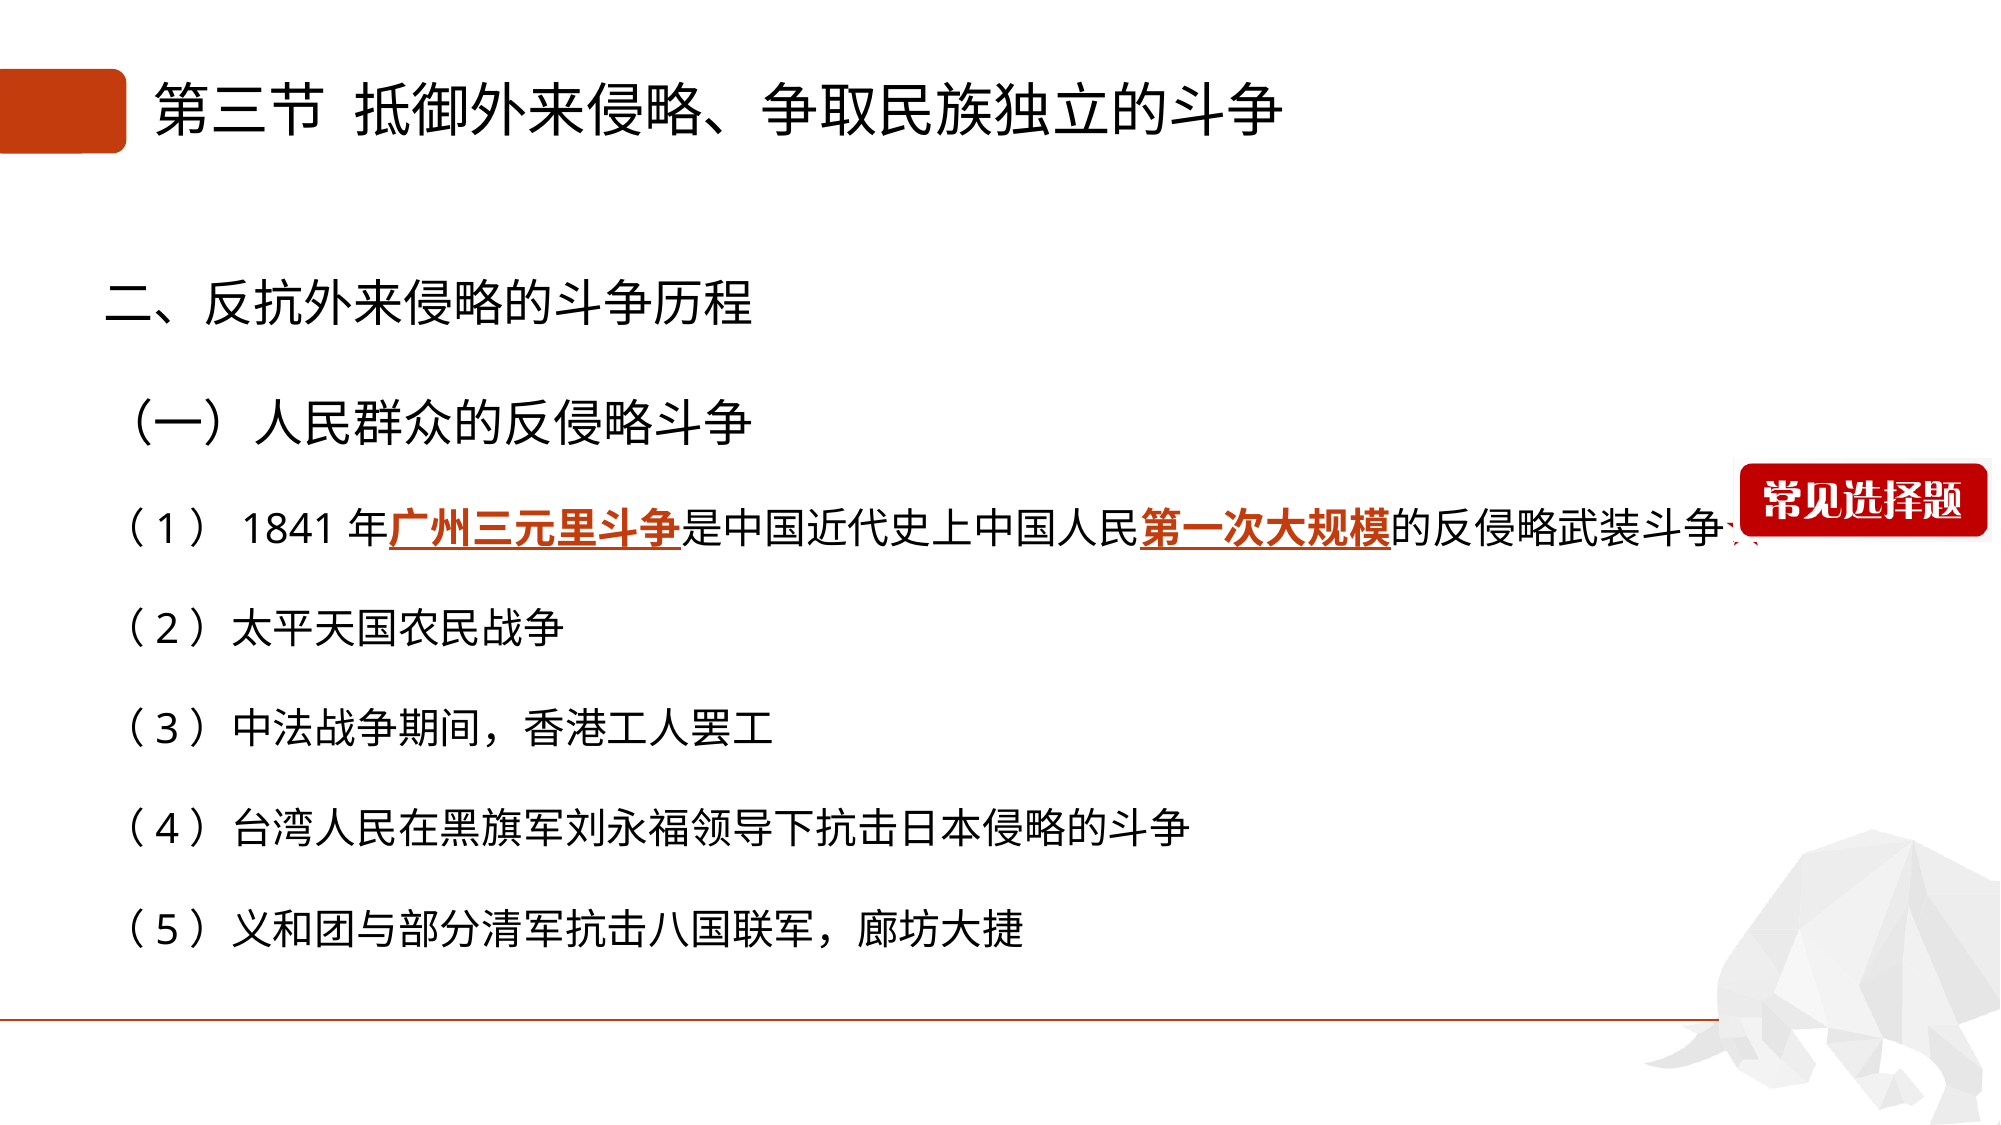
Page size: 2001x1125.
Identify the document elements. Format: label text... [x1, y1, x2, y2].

picture [1733, 458, 1992, 542]
picture [1644, 829, 2000, 1125]
list 二、反抗外来侵略的斗争历程 （一）人民群众的反侵略斗争 （1）1841年广州三元里斗争是中国近代史上中国人民第一次大规模的反侵略武装斗争★ （2）太平天国农民战争 （3）中法战争期间，香港工人罢工 （4）台湾人民在黑旗军刘永福领导下抗击日本侵略的斗争 （5）义和团与部分清军抗击八国联军，廊坊大捷 [88, 204, 1814, 1019]
title 第三节 抵御外来侵略、争取民族独立的斗争 [137, 59, 1863, 166]
